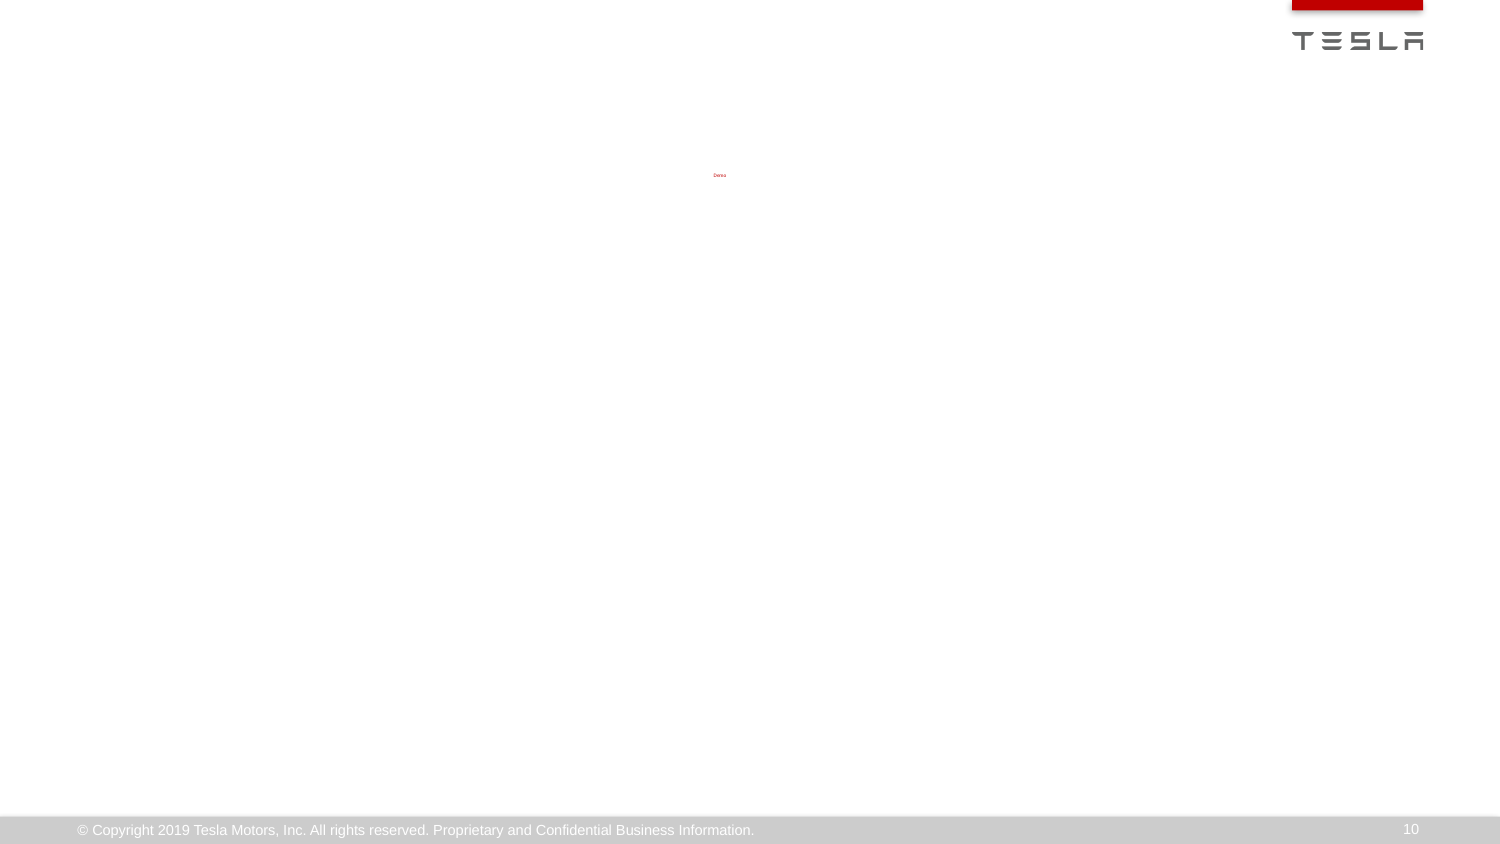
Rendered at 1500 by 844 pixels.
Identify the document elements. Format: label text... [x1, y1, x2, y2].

slide_number 10 [1073, 812, 1424, 840]
title Demo [55, 98, 1400, 202]
